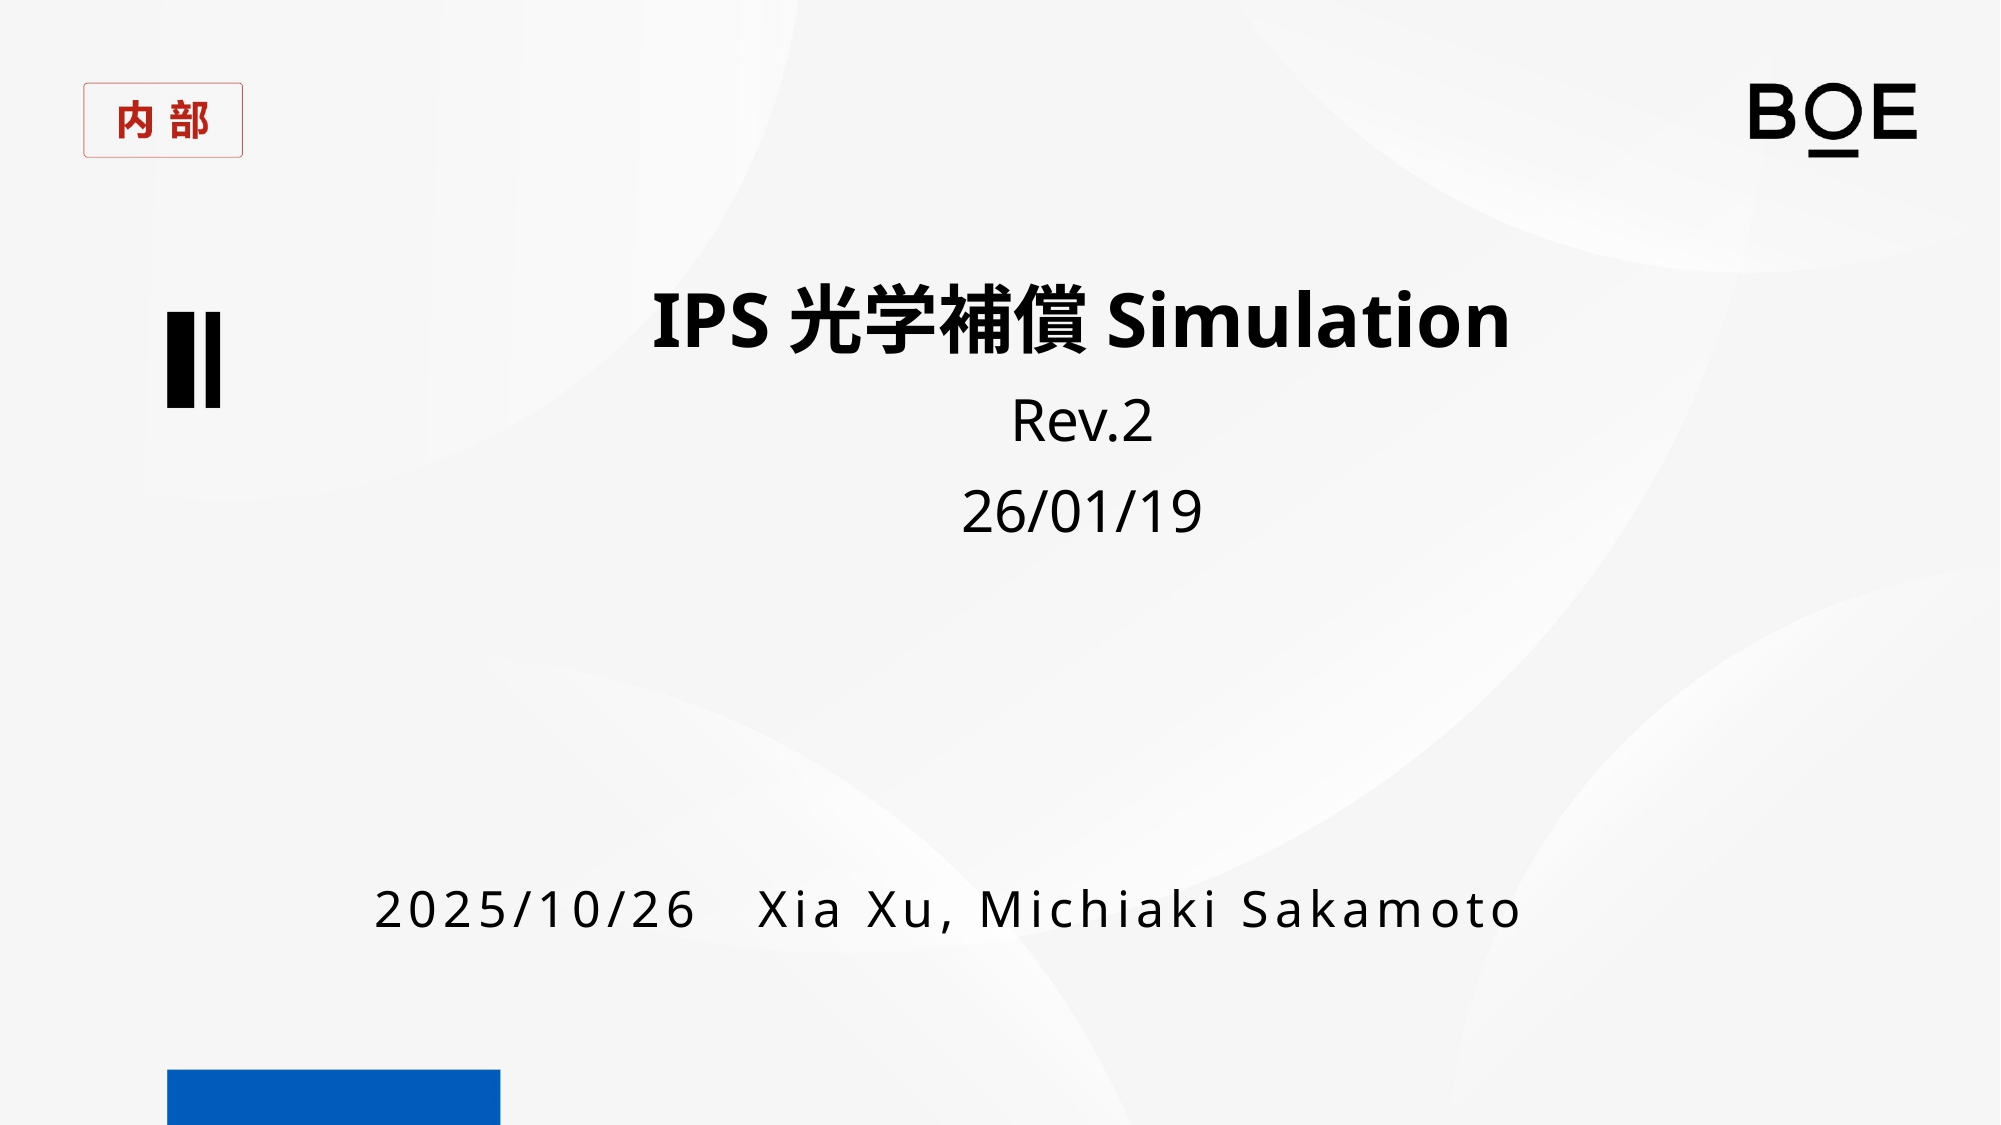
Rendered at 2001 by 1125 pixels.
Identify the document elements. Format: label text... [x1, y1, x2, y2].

text_box 2025/10/26 Xia Xu, Michiaki Sakamoto [150, 849, 1746, 966]
list IPS光学補償Simulation Rev.2 26/01/19 [221, 349, 1945, 467]
picture [0, 0, 2000, 1125]
